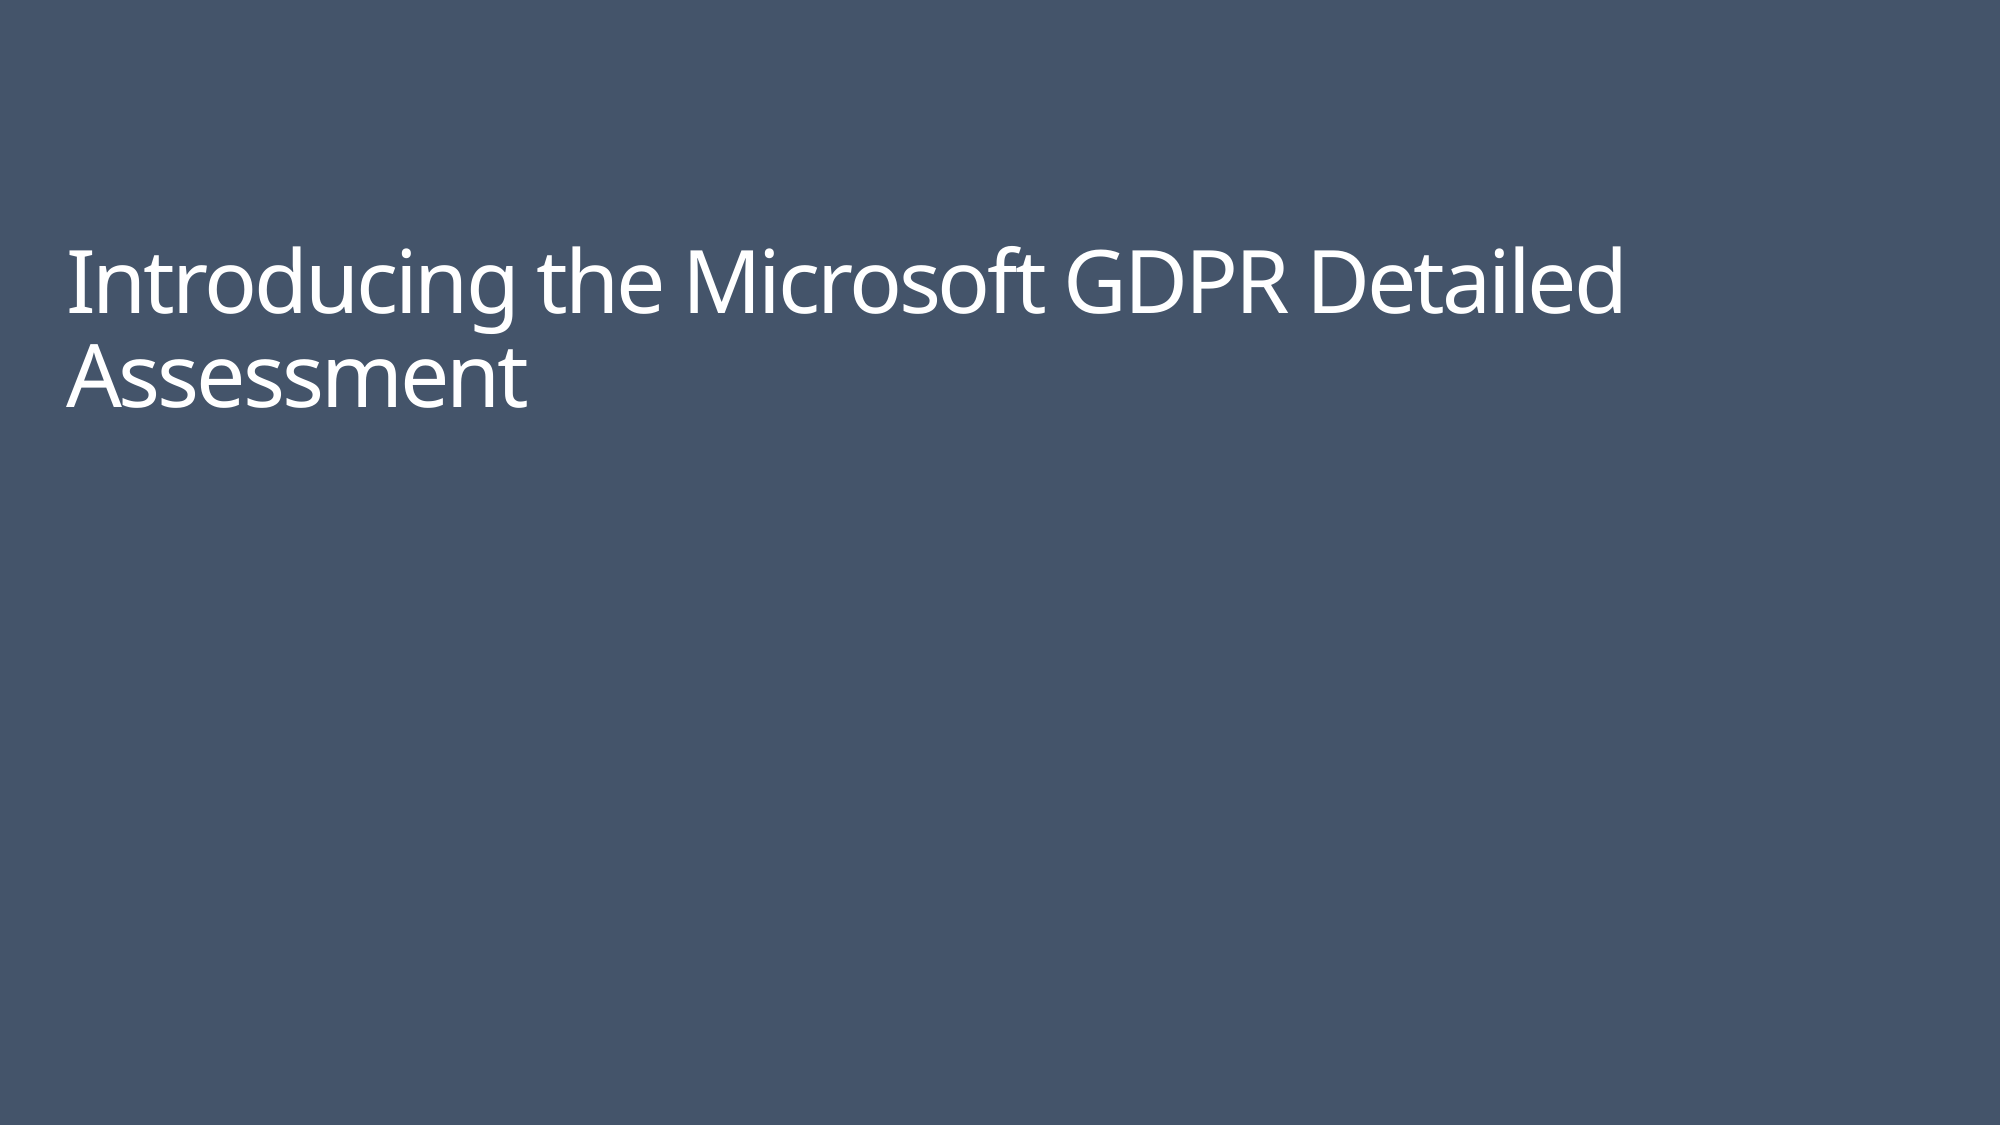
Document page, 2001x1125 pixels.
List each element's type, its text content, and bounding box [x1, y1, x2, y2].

title Introducing the Microsoft GDPR Detailed Assessment [42, 220, 1934, 427]
